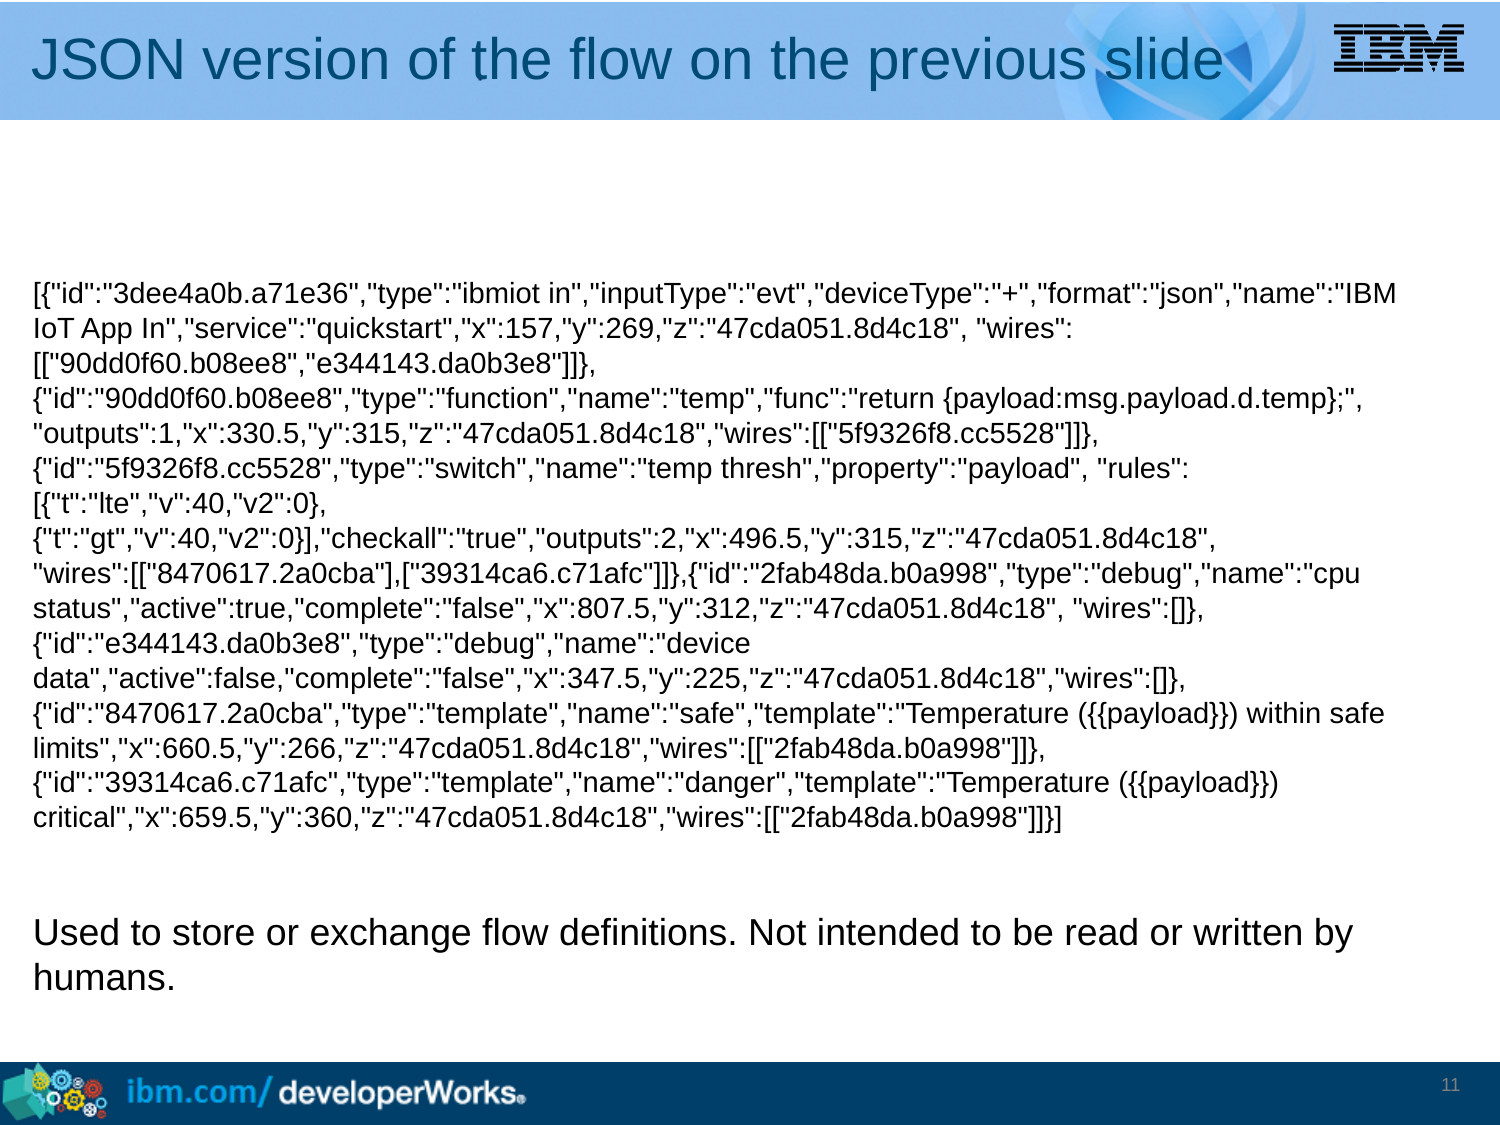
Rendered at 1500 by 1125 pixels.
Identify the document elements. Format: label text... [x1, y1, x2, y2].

picture [0, 0, 1500, 120]
slide_number 11 [1411, 1065, 1491, 1117]
picture [0, 1062, 1500, 1125]
title JSON version of the flow on the previous slide [16, 7, 1271, 111]
text_box [{"id":"3dee4a0b.a71e36","type":"ibmiot in","inputType":"evt","deviceType":"+","format":"json","name":"IBM IoT App In","service":"quickstart","x":157,"y":269,"z":"47cda051.8d4c18", "wires":[["90dd0f60.b08ee8","e344143.da0b3e8"]]}, {"id":"90dd0f60.b08ee8","type":"function","name":"temp","func":"return {payload:msg.payload.d.temp};", "outputs":1,"x":330.5,"y":315,"z":"47cda051.8d4c18","wires":[["5f9326f8.cc5528"]]}, {"id":"5f9326f8.cc5528","type":"switch","name":"temp thresh","property":"payload", "rules":[{"t":"lte","v":40,"v2":0},{"t":"gt","v":40,"v2":0}],"checkall":"true","outputs":2,"x":496.5,"y":315,"z":"47cda051.8d4c18", "wires":[["8470617.2a0cba"],["39314ca6.c71afc"]]},{"id":"2fab48da.b0a998","type":"debug","name":"cpu status","active":true,"complete":"false","x":807.5,"y":312,"z":"47cda051.8d4c18", "wires":[]}, {"id":"e344143.da0b3e8","type":"debug","name":"device data","active":false,"complete":"false","x":347.5,"y":225,"z":"47cda051.8d4c18","wires":[]}, {"id":"8470617.2a0cba","type":"template","name":"safe","template":"Temperature ({{payload}}) within safe limits","x":660.5,"y":266,"z":"47cda051.8d4c18","wires":[["2fab48da.b0a998"]]}, {"id":"39314ca6.c71afc","type":"template","name":"danger","template":"Temperature ({{payload}}) critical","x":659.5,"y":360,"z":"47cda051.8d4c18","wires":[["2fab48da.b0a998"]]}] [18, 266, 1464, 842]
text_box Used to store or exchange flow definitions. Not intended to be read or written by humans. [18, 900, 1393, 1005]
